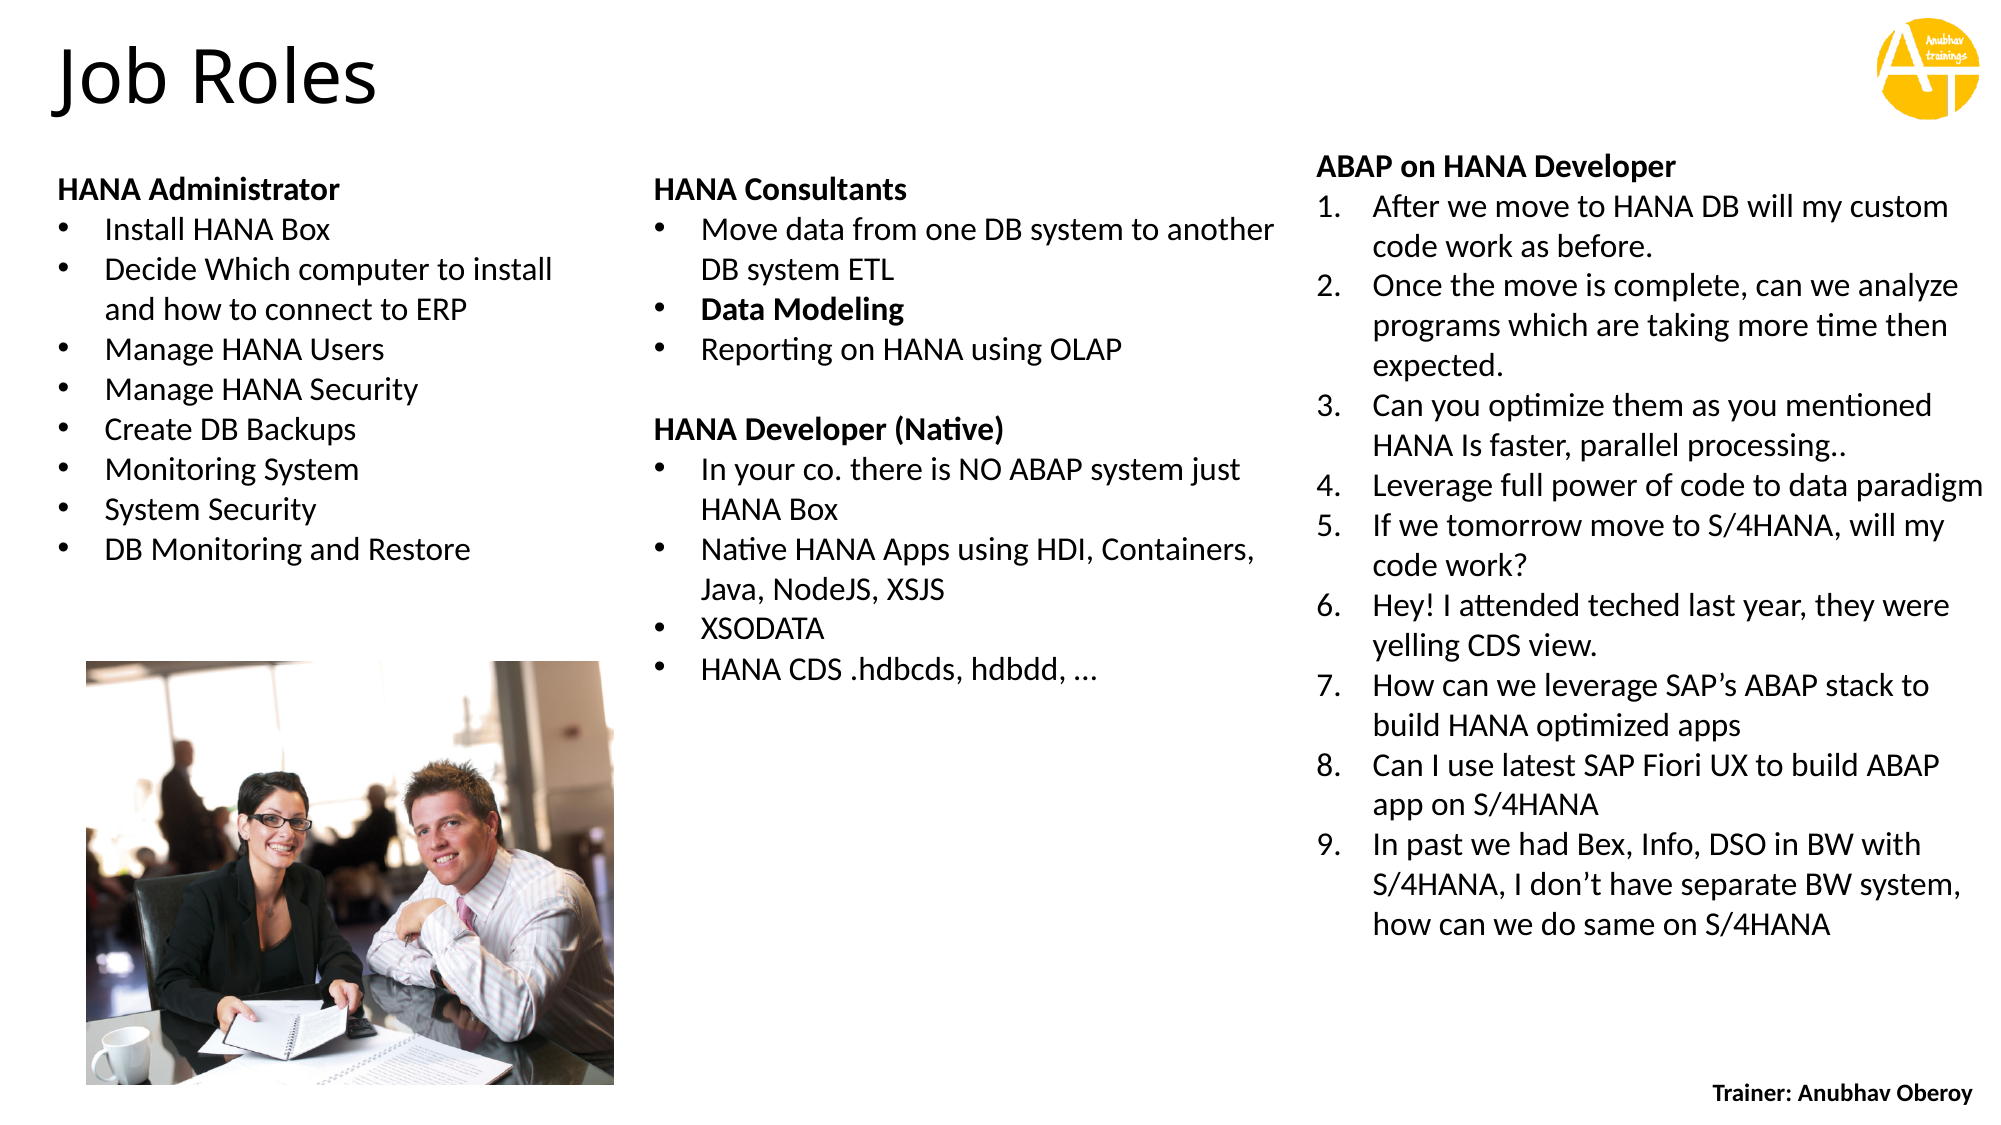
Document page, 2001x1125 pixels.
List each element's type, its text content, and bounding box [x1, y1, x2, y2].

text_box HANA Administrator Install HANA Box Decide Which computer to install and how to connect to ERP Manage HANA Users Manage HANA Security Create DB Backups Monitoring System System Security DB Monitoring and Restore [42, 160, 612, 575]
text_box HANA Consultants Move data from one DB system to another DB system ETL Data Modeling Reporting on HANA using OLAP HANA Developer (Native) In your co. there is NO ABAP system just HANA Box Native HANA Apps using HDI, Containers, Java, NodeJS, XSJS XSODATA HANA CDS .hdbcds, hdbdd, … [639, 160, 1293, 694]
picture [86, 661, 614, 1085]
text_box ABAP on HANA Developer After we move to HANA DB will my custom code work as before. Once the move is complete, can we analyze programs which are taking more time then expected. Can you optimize them as you mentioned HANA Is faster, parallel processing.. Leverage full power of code to data paradigm If we tomorrow move to S/4HANA, will my code work? Hey! I attended teched last year, they were yelling CDS view. How can we leverage SAP’s ABAP stack to build HANA optimized apps Can I use latest SAP Fiori UX to build ABAP app on S/4HANA In past we had Bex, Info, DSO in BW with S/4HANA, I don’t have separate BW system, how can we do same on S/4HANA [1301, 136, 2000, 950]
text_box Job Roles [42, 30, 1896, 148]
picture [1866, 11, 1985, 128]
footer Trainer: Anubhav Oberoy [1660, 1074, 2000, 1108]
